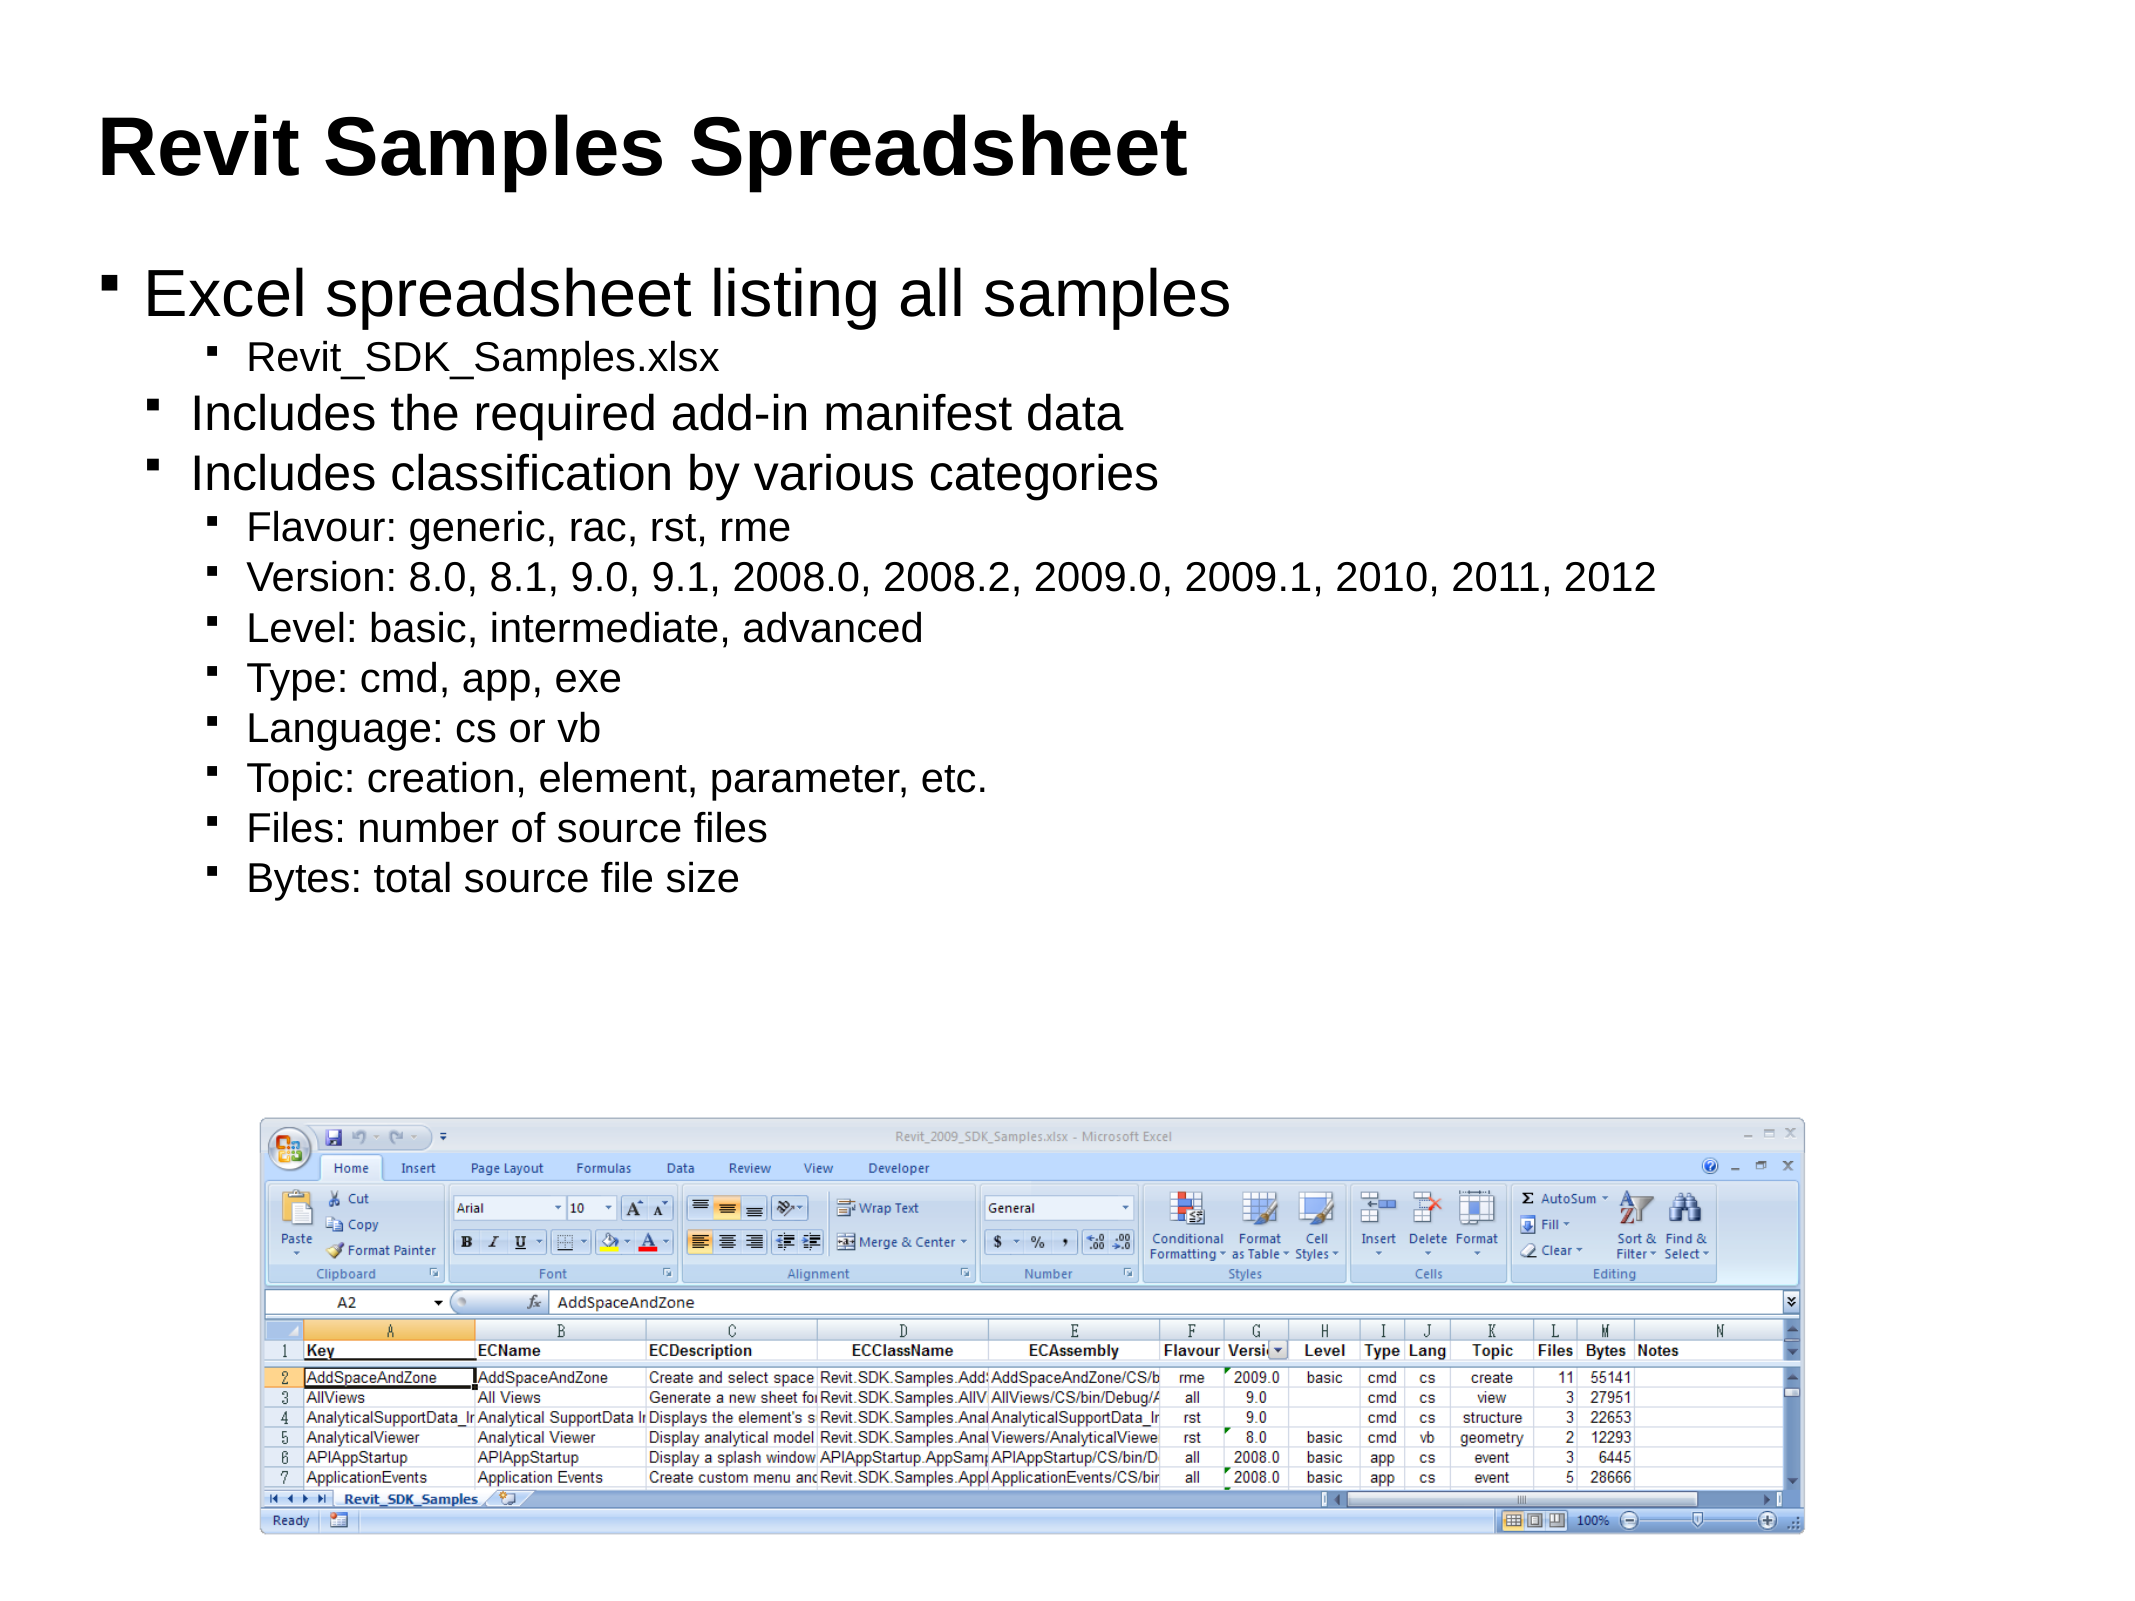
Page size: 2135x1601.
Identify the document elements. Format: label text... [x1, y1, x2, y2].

list Excel spreadsheet listing all samples Revit_SDK_Samples.xlsx Includes the required add-in manifest data Includes classification by various categories Flavour: generic, rac, rst, rme Version: 8.0, 8.1, 9.0, 9.1, 2008.0, 2008.2, 2009.0, 2009.1, 2010, 2011, 2012 Level: basic, intermediate, advanced Type: cmd, app, exe Language: cs or vb Topic: creation, element, parameter, etc. Files: number of source files Bytes: total source file size [96, 249, 2028, 1464]
title Revit Samples Spreadsheet [96, 59, 2028, 226]
picture [254, 1113, 1812, 1538]
